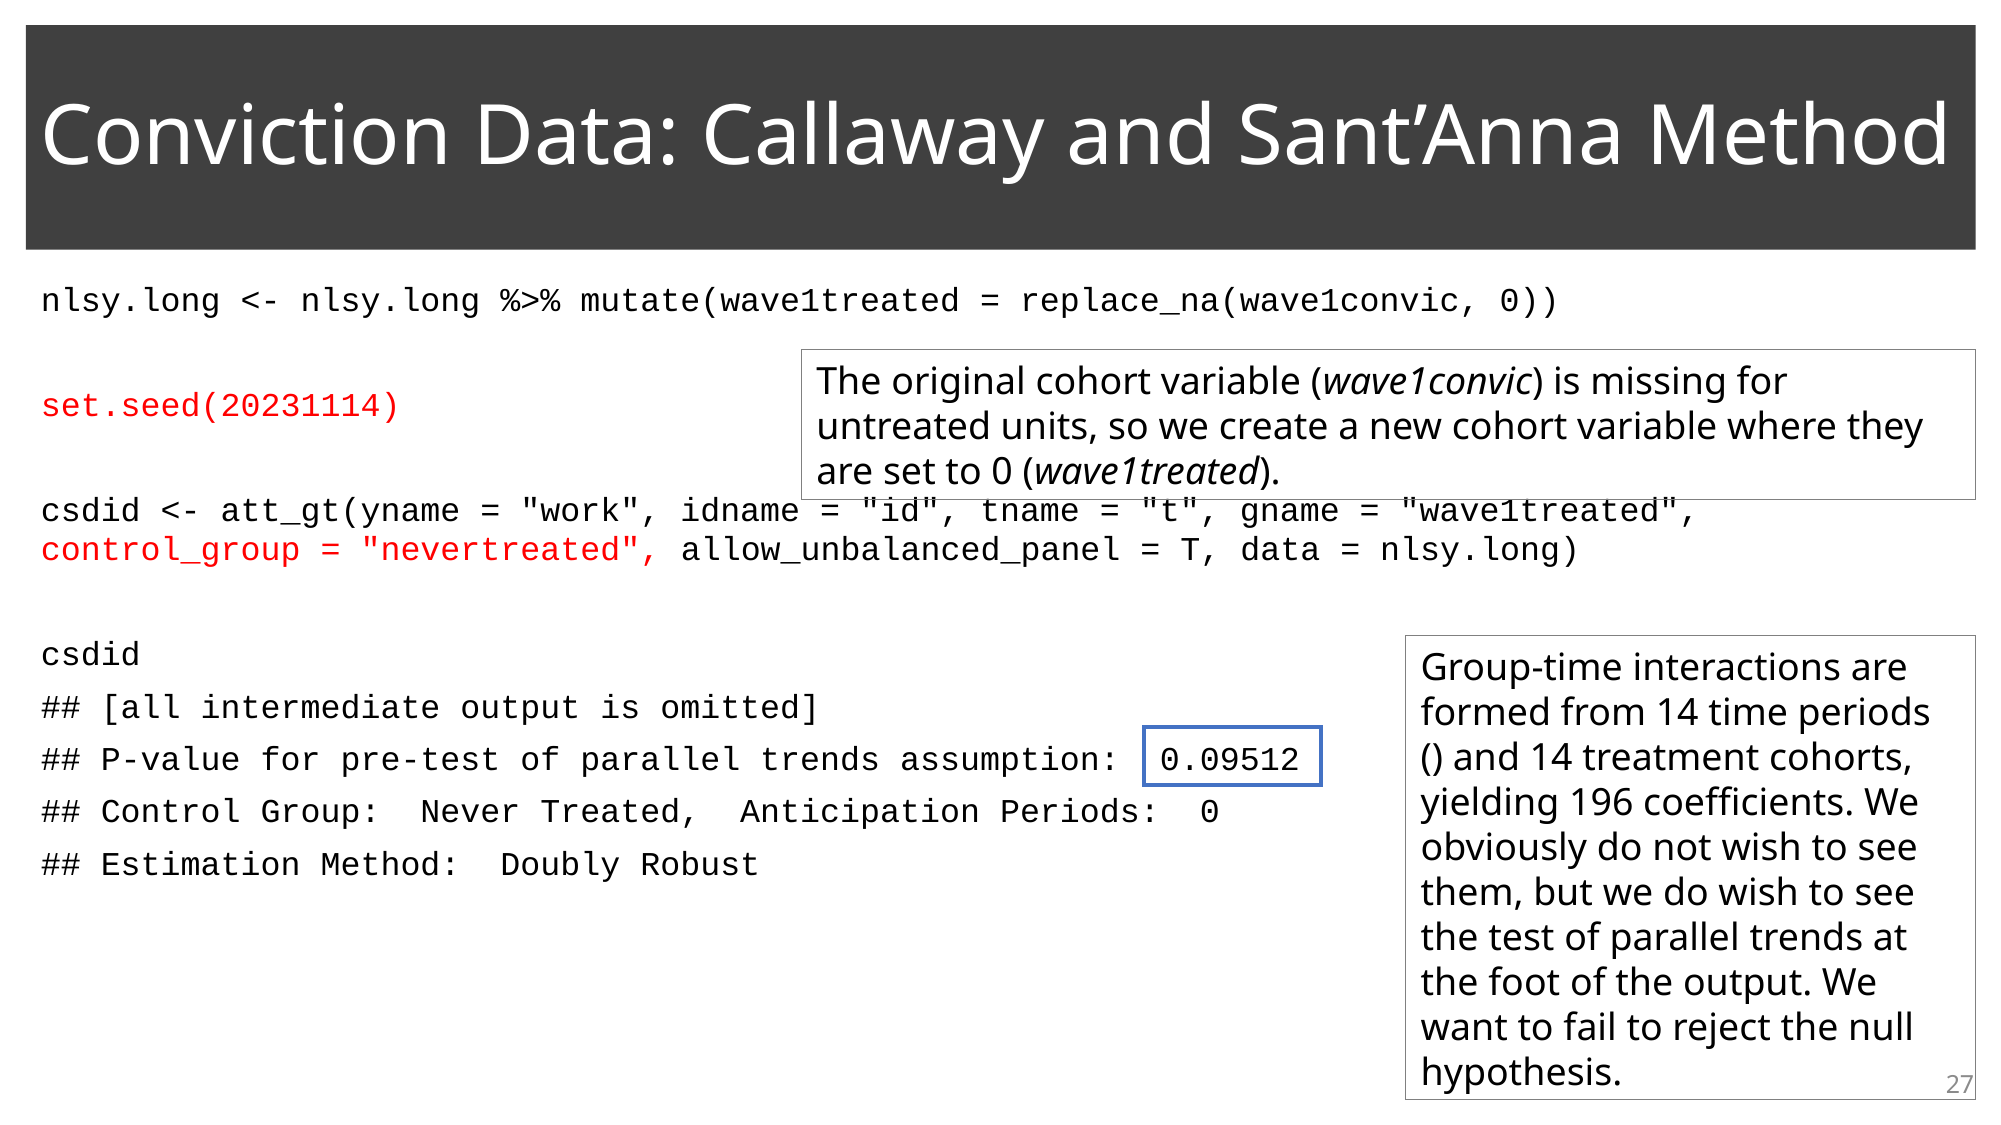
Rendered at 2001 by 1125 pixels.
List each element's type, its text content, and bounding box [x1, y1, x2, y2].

slide_number 27 [1463, 1055, 1990, 1116]
list nlsy.long <- nlsy.long %>% mutate(wave1treated = replace_na(wave1convic, 0)) set.seed(20231114) csdid <- att_gt(yname = "work", idname = "id", tname = "t", gname = "wave1treated", control_group = "nevertreated", allow_unbalanced_panel = T, data = nlsy.long) csdid ## [all intermediate output is omitted] ## P-value for pre-test of parallel trends assumption: 0.09512 ## Control Group: Never Treated, Anticipation Periods: 0 ## Estimation Method: Doubly Robust [25, 270, 1976, 1100]
title Conviction Data: Callaway and Sant’Anna Method [25, 25, 1976, 250]
text_box [1143, 726, 1322, 786]
text_box The original cohort variable (wave1convic) is missing for untreated units, so we create a new cohort variable where they are set to 0 (wave1treated). [801, 349, 1976, 500]
